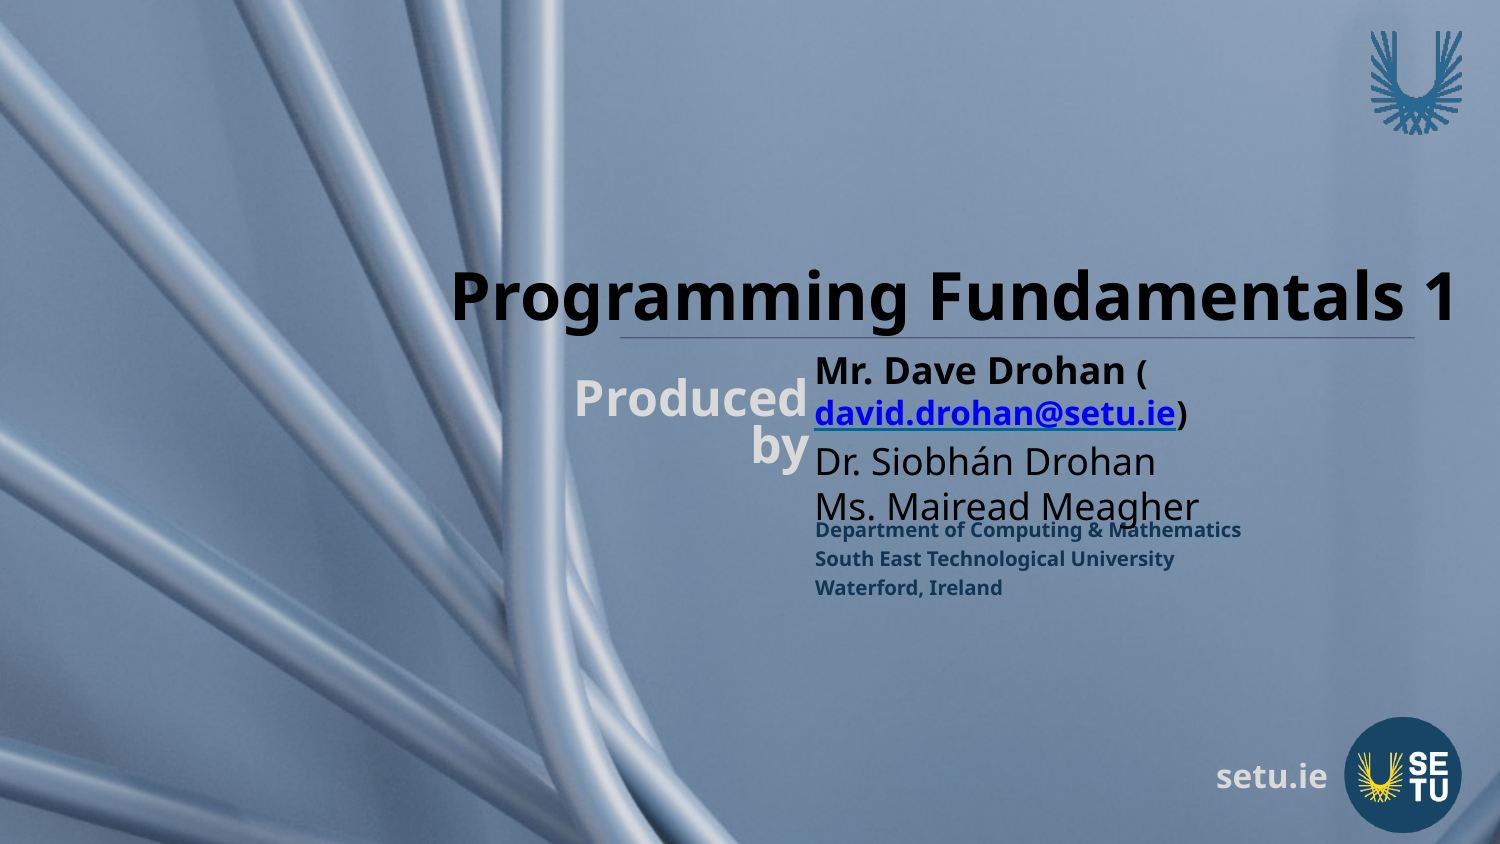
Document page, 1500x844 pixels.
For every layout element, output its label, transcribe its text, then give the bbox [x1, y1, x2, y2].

title Programming Fundamentals 1 [175, 165, 1472, 344]
picture [0, 0, 1500, 844]
